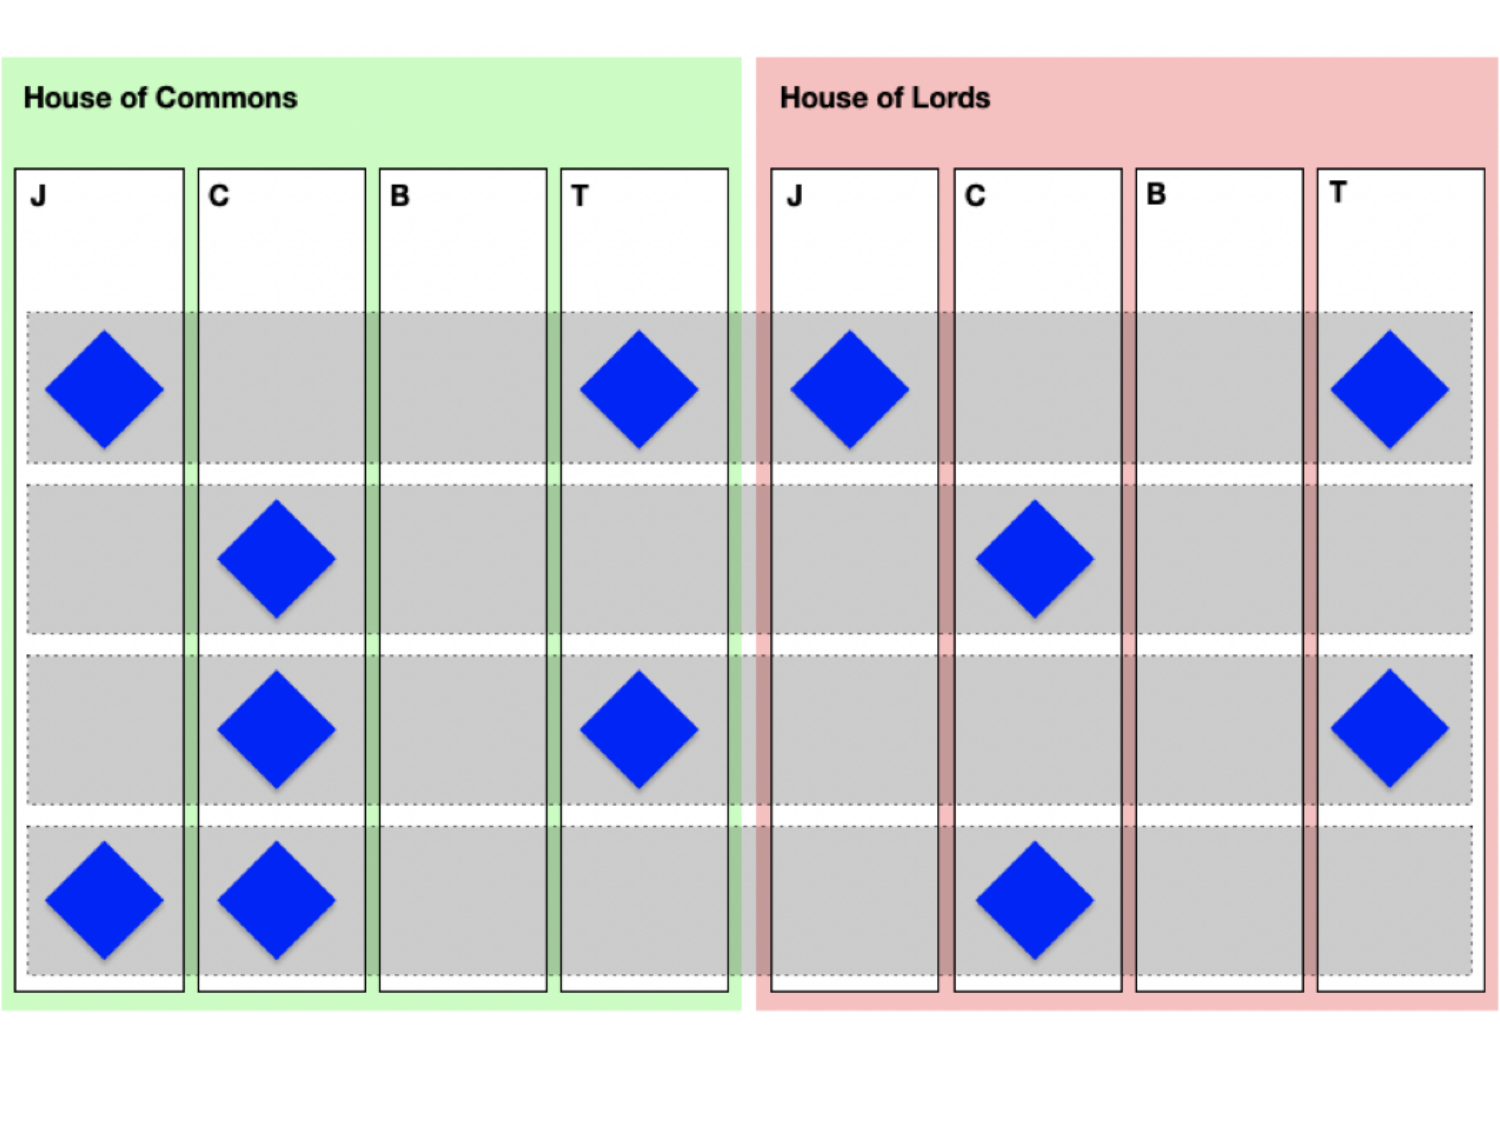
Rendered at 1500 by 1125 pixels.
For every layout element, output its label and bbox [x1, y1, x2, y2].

picture [1, 42, 1500, 1013]
